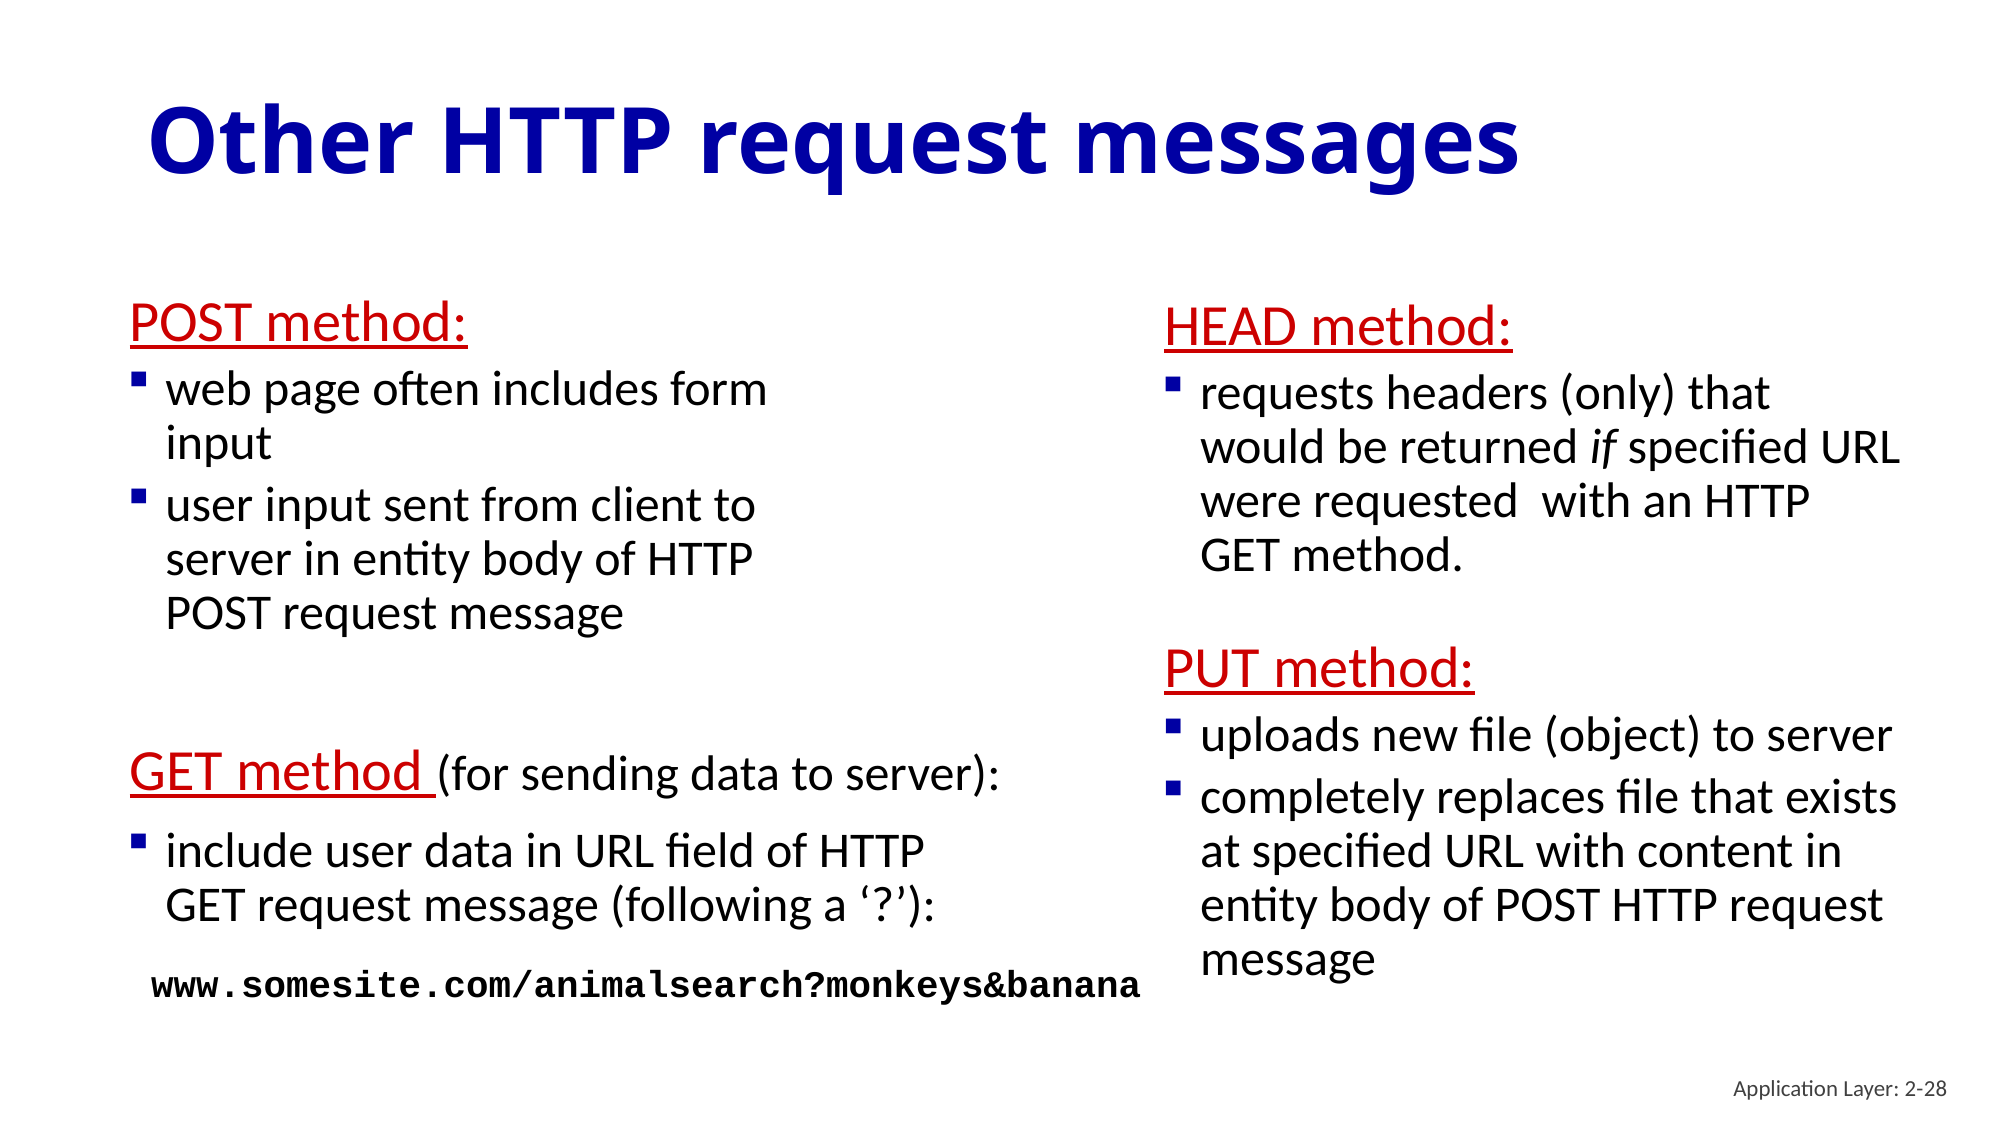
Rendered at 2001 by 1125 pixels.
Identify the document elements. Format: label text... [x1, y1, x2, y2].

text_box PUT method: uploads new file (object) to server completely replaces file that exists at specified URL with content in entity body of POST HTTP request message [1147, 629, 1916, 909]
title Other HTTP request messages [131, 70, 1856, 218]
slide_number Application Layer: 2-28 [1512, 1056, 1963, 1117]
text_box HEAD method: requests headers (only) that would be returned if specified URL were requested with an HTTP GET method. [1146, 287, 1916, 567]
text_box POST method: web page often includes form input user input sent from client to server in entity body of HTTP POST request message [112, 283, 881, 563]
text_box www.somesite.com/animalsearch?monkeys&banana [136, 952, 1156, 1013]
text_box GET method (for sending data to server): include user data in URL field of HTTP GET request message (following a ‘?’): [112, 732, 1022, 1012]
